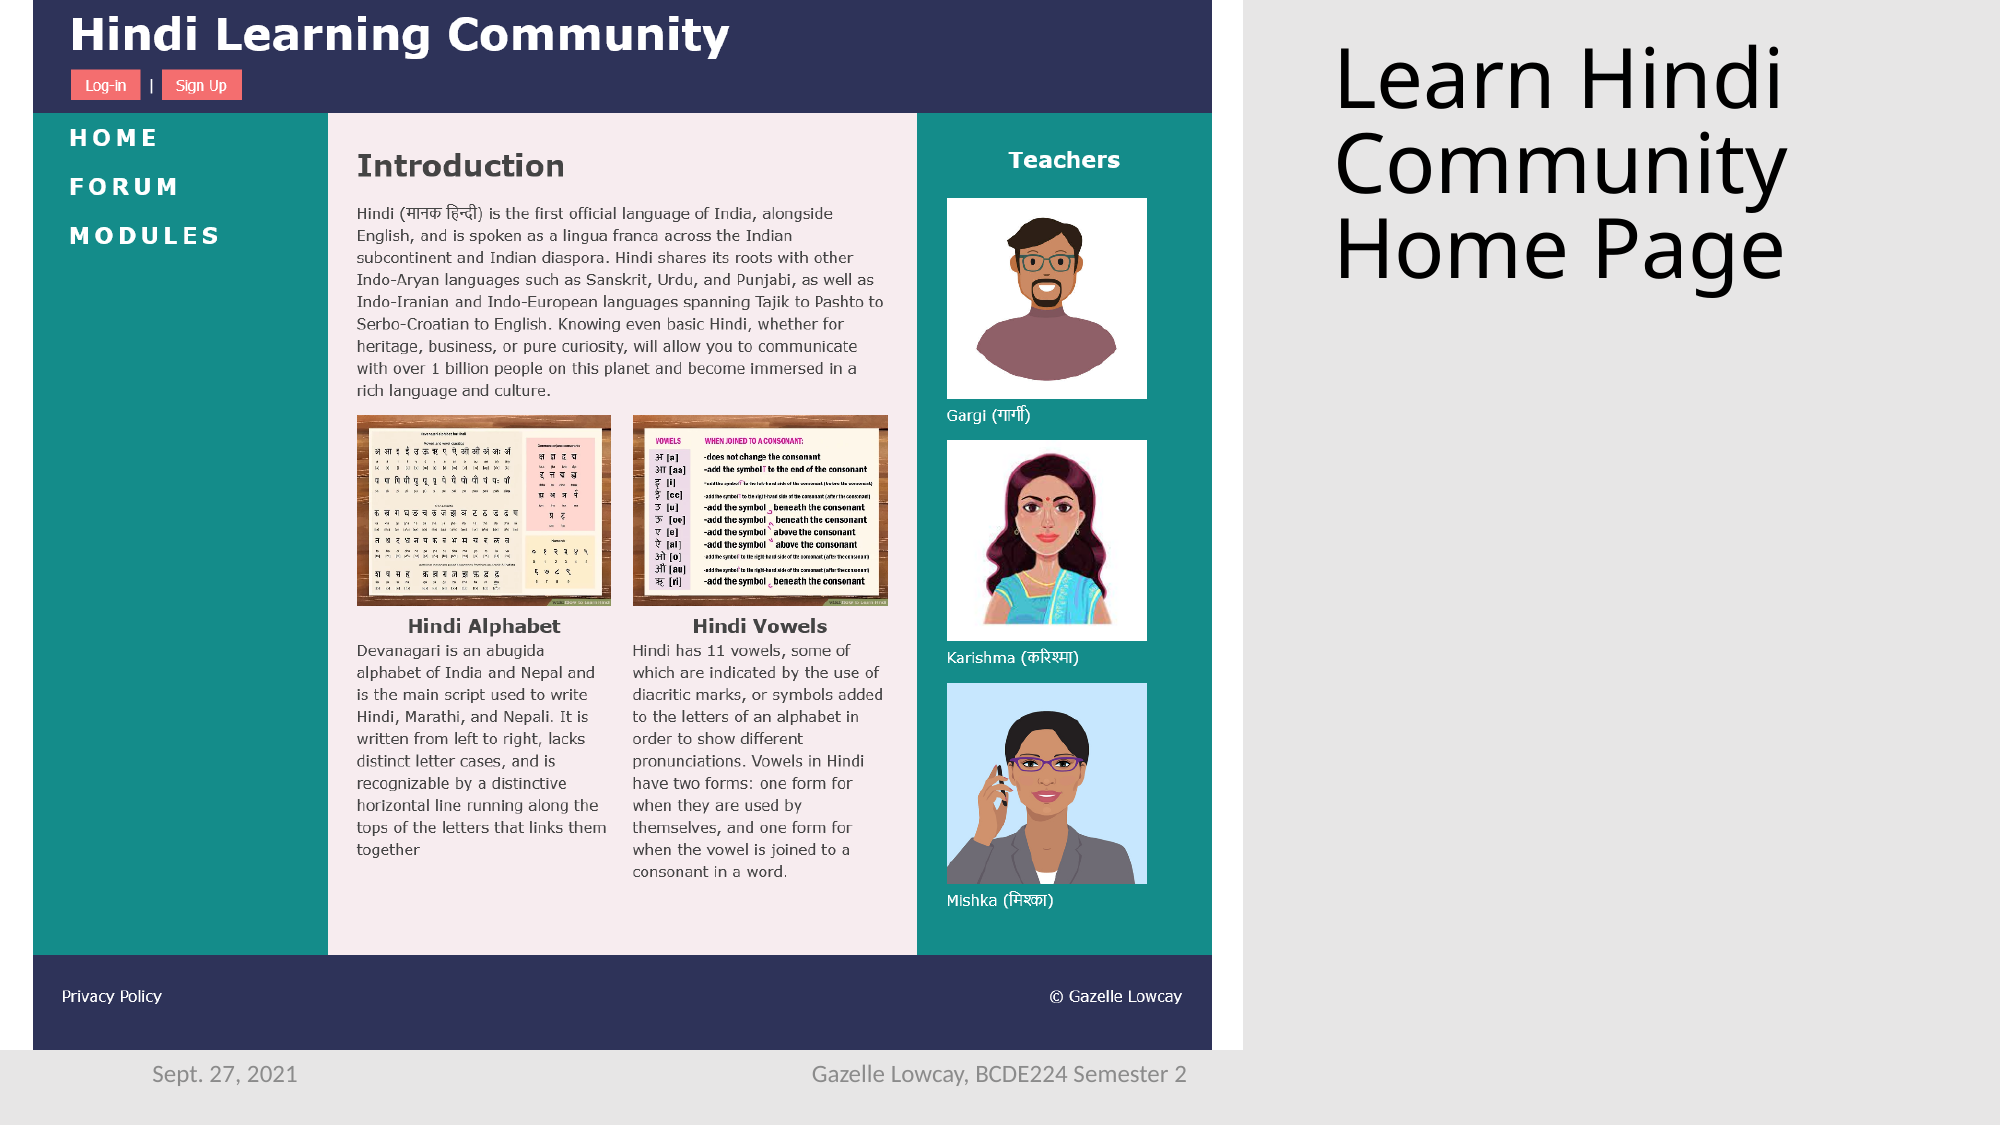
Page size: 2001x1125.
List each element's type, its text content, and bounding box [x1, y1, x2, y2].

footer Gazelle Lowcay, BCDE224 Semester 2 [662, 1042, 1338, 1103]
title Learn Hindi Community Home Page [1318, 32, 1869, 303]
picture [0, 0, 1243, 1050]
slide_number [137, 1050, 588, 1103]
